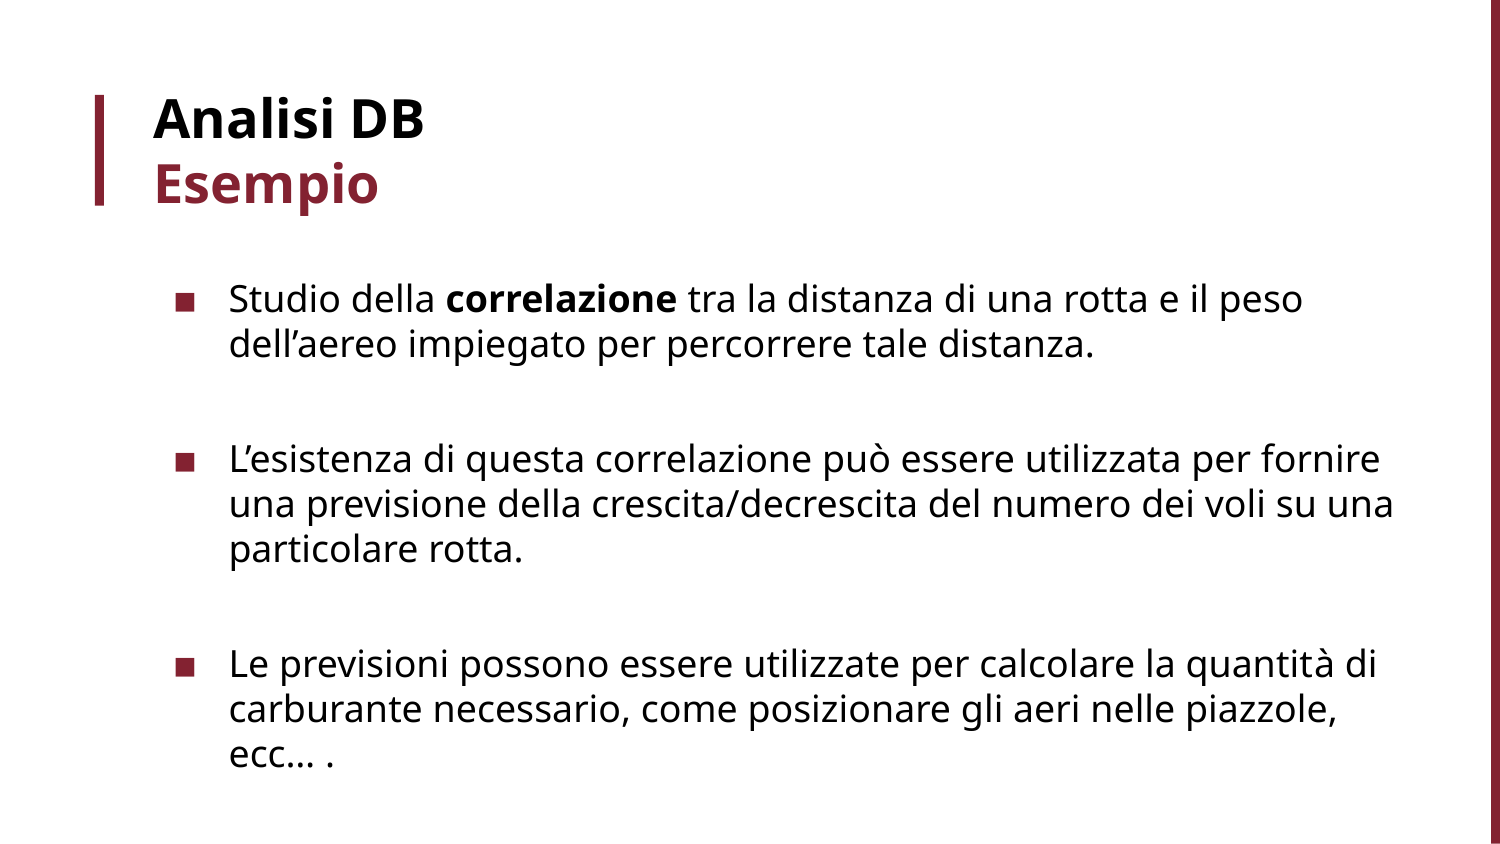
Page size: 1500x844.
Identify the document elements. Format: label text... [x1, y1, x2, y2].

list Studio della correlazione tra la distanza di una rotta e il peso dell’aereo impiegato per percorrere tale distanza. L’esistenza di questa correlazione può essere utilizzata per fornire una previsione della crescita/decrescita del numero dei voli su una particolare rotta. Le previsioni possono essere utilizzate per calcolare la quantità di carburante necessario, come posizionare gli aeri nelle piazzole, ecc… . [138, 260, 1428, 777]
title Analisi DB Esempio [138, 69, 792, 210]
